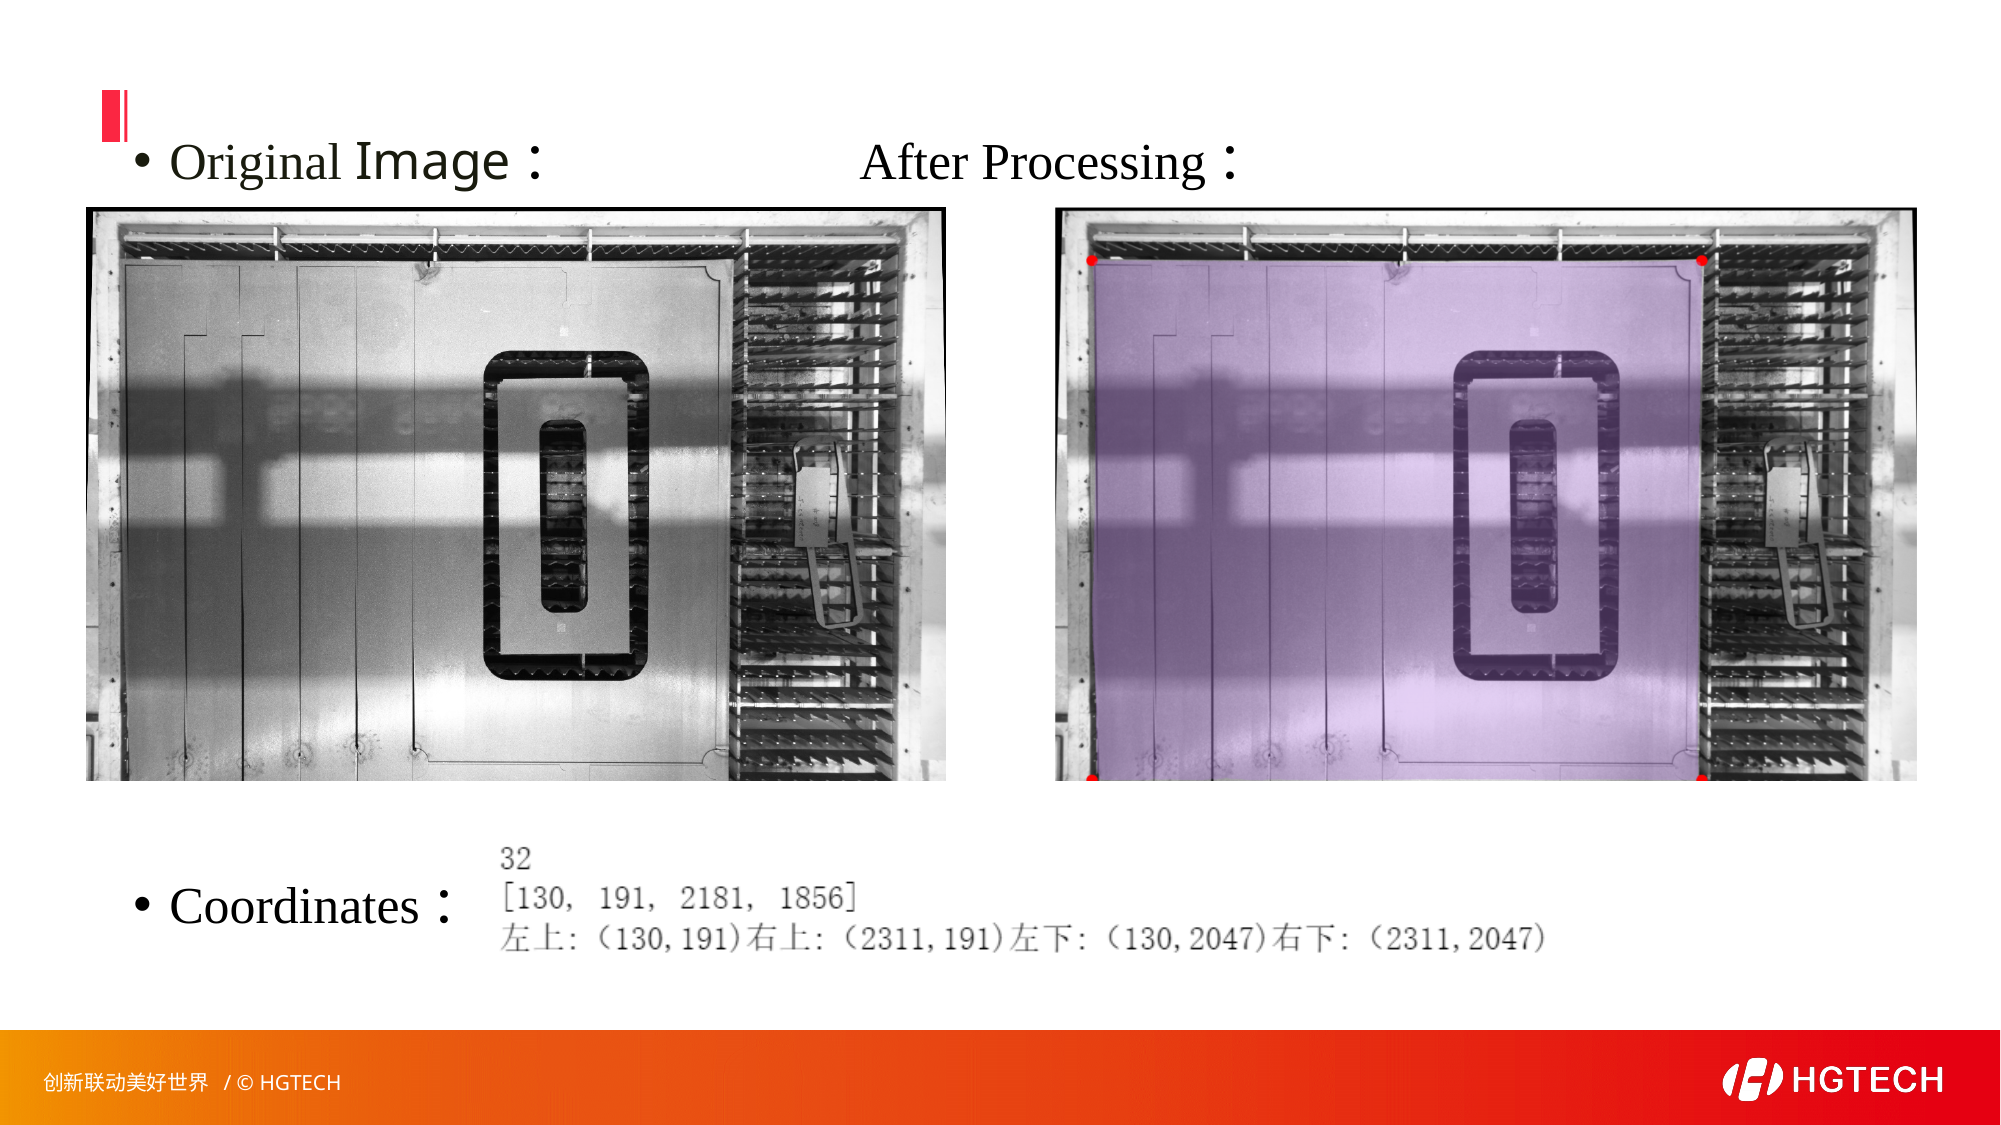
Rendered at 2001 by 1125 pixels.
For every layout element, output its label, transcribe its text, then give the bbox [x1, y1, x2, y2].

picture [492, 827, 1554, 967]
picture [86, 207, 946, 781]
picture [1054, 207, 1917, 781]
picture [0, 1030, 2001, 1125]
text_box Original Image： After Processing： Coordinates： [118, 127, 1851, 944]
